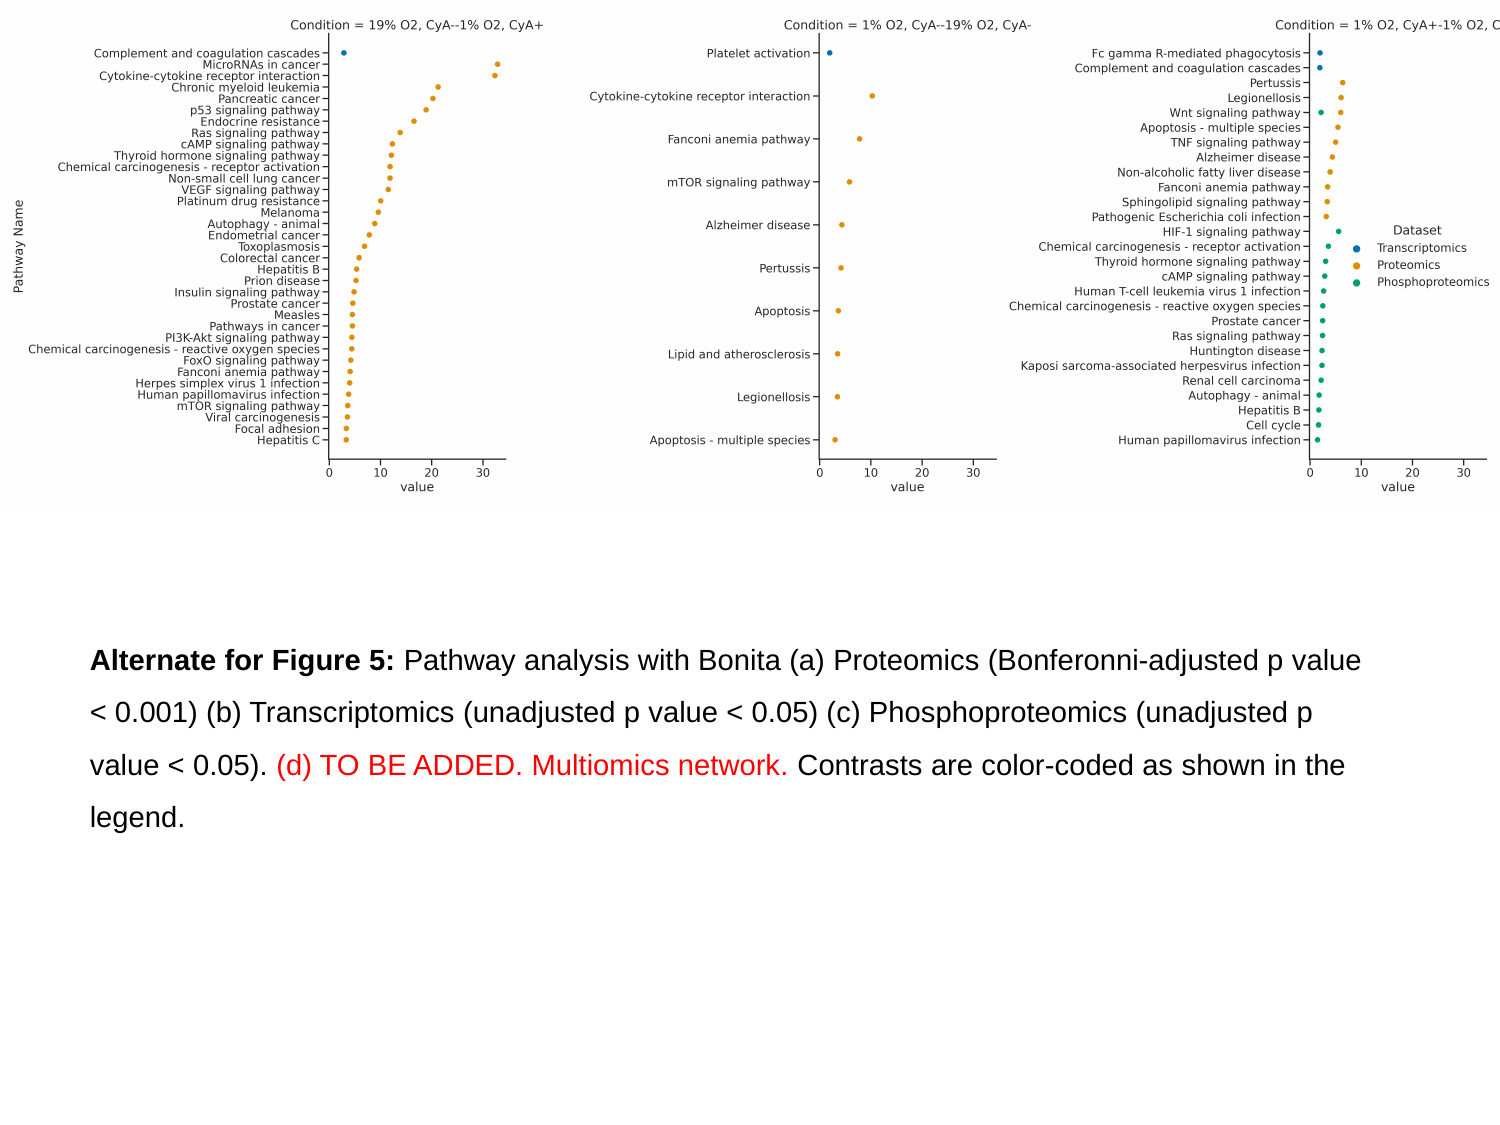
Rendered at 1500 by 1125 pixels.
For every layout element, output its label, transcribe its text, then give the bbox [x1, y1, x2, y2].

text_box Alternate for Figure 5: Pathway analysis with Bonita (a) Proteomics (Bonferonni-adjusted p value < 0.001) (b) Transcriptomics (unadjusted p value < 0.05) (c) Phosphoproteomics (unadjusted p value < 0.05). (d) TO BE ADDED. Multiomics network. Contrasts are color-coded as shown in the legend. [74, 616, 1378, 841]
picture [0, 6, 1500, 507]
